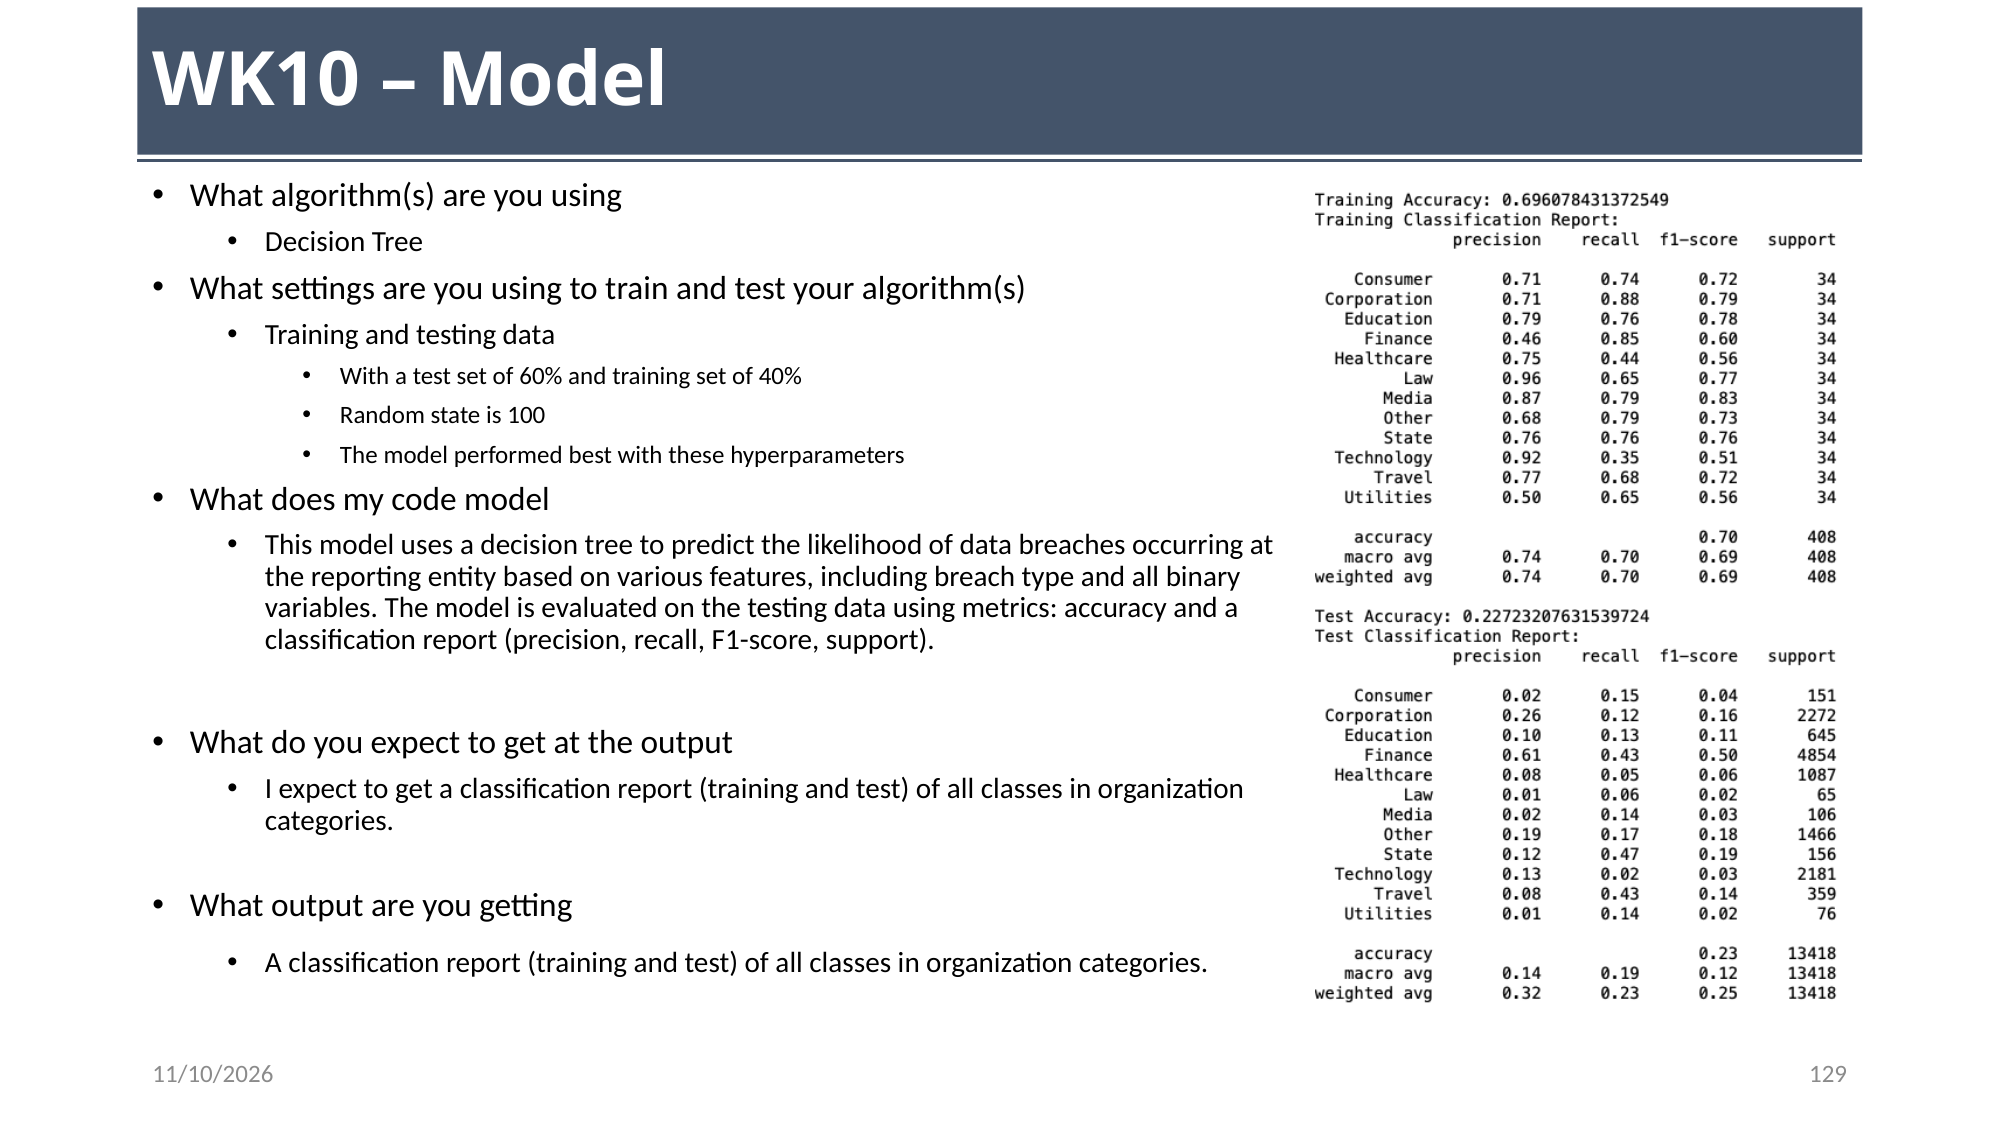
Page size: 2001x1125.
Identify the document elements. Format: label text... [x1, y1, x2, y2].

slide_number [137, 1042, 588, 1103]
title WK10 – Model [137, 7, 1863, 155]
slide_number 129 [1412, 1042, 1863, 1103]
list What algorithm(s) are you using Decision Tree What settings are you using to train and test your algorithm(s) Training and testing data With a test set of 60% and training set of 40% Random state is 100 The model performed best with these hyperparameters What does my code model This model uses a decision tree to predict the likelihood of data breaches occurring at the reporting entity based on various features, including breach type and all binary variables. The model is evaluated on the testing data using metrics: accuracy and a classification report (precision, recall, F1-score, support). What do you expect to get at the output I expect to get a classification report (training and test) of all classes in organization categories. What output are you getting A classification report (training and test) of all classes in organization categories. [137, 170, 1330, 1014]
picture [1307, 187, 1863, 1014]
